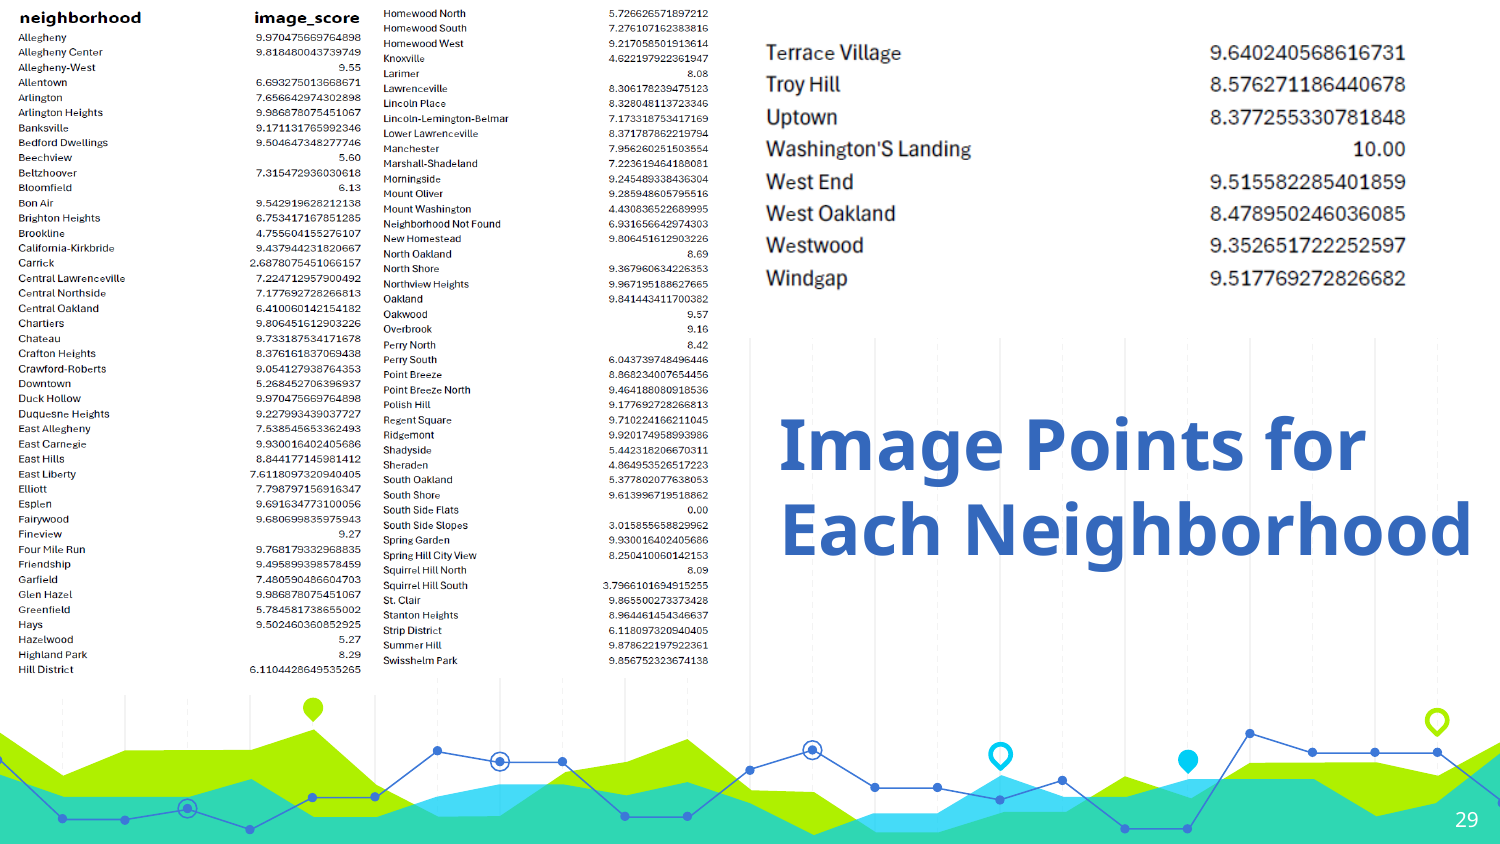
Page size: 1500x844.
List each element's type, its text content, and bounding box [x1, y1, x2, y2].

picture [0, 0, 1451, 695]
text_box Image Points for Each Neighborhood [764, 384, 1500, 584]
slide_number ‹#› [1403, 791, 1494, 844]
